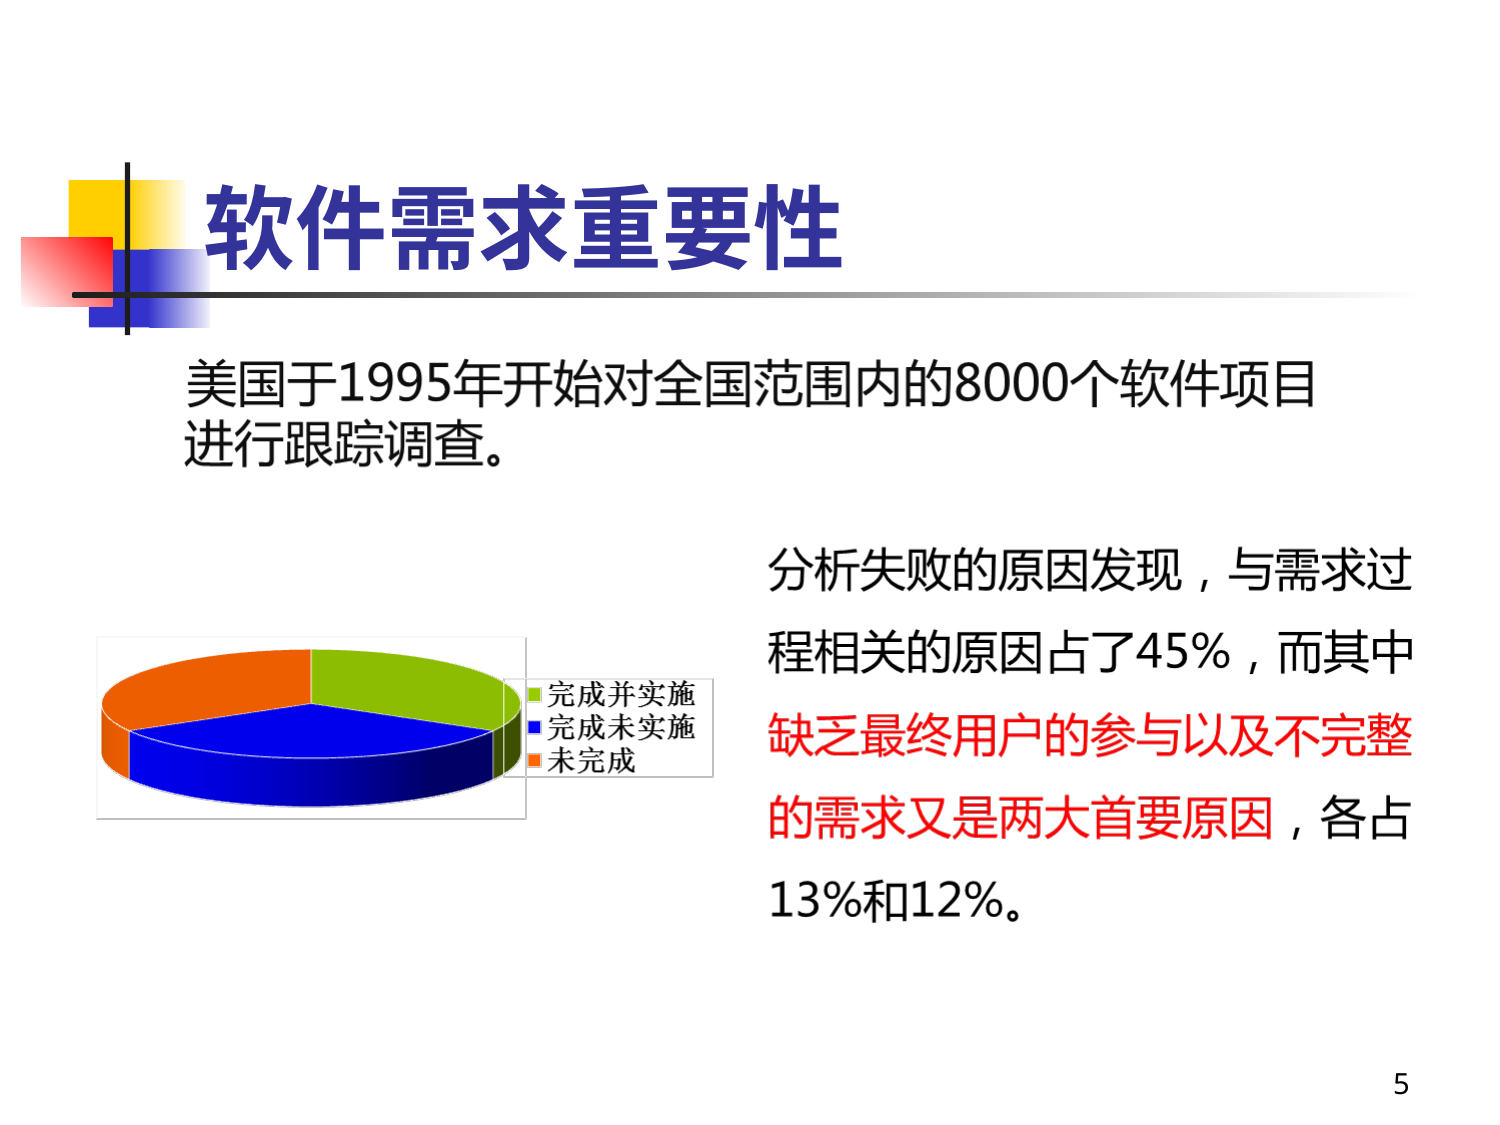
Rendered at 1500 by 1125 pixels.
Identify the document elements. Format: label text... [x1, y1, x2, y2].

slide_number 5 [1112, 1037, 1425, 1113]
picture [54, 337, 1444, 955]
title 软件需求重要性 [188, 101, 1468, 289]
